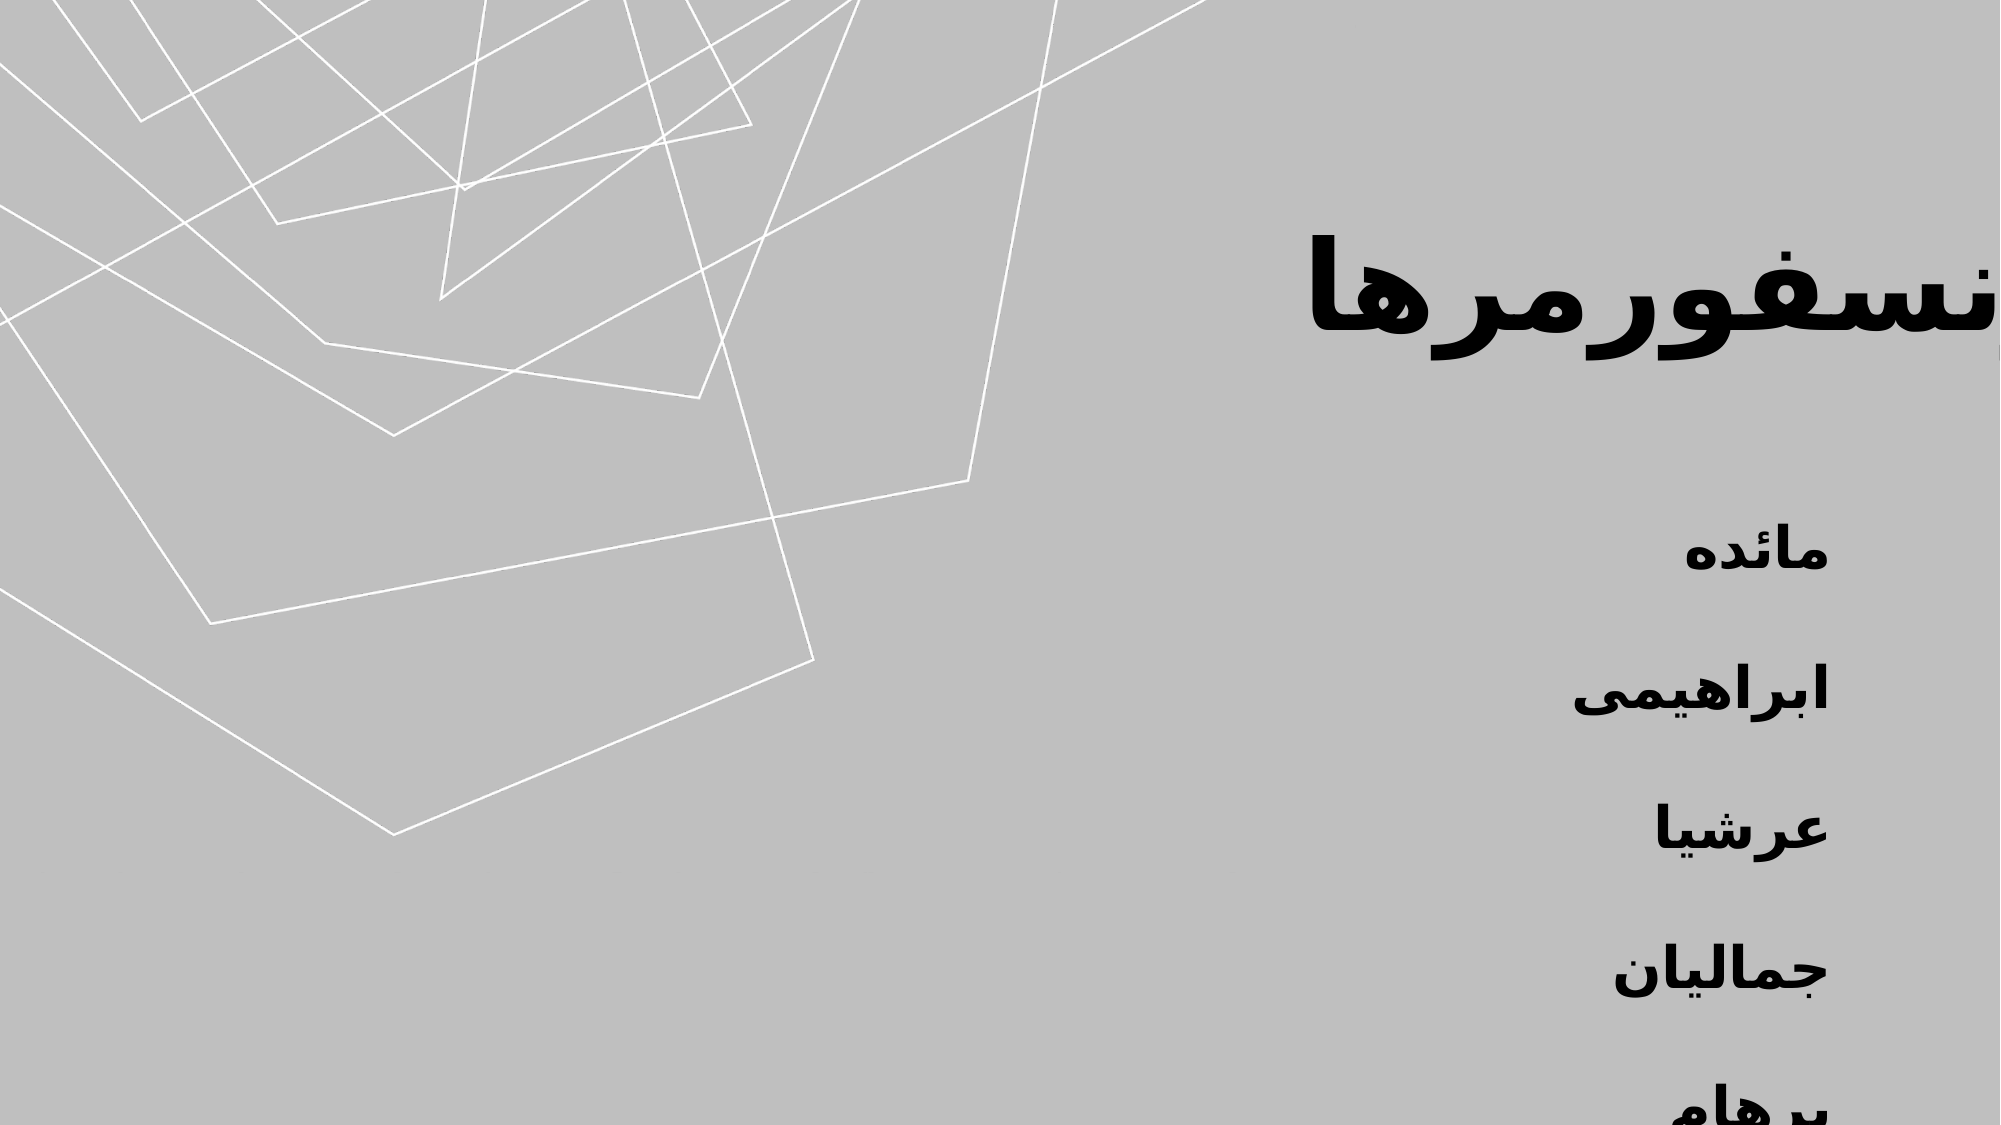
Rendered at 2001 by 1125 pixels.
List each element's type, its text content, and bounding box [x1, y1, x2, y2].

title ترنسفورمرها [1287, 0, 2000, 366]
text_box مائده ابراهیمی عرشیا جمالیان پرهام مستجیر استاد بهرام پروین [1435, 432, 1847, 1125]
picture [0, 0, 1356, 873]
